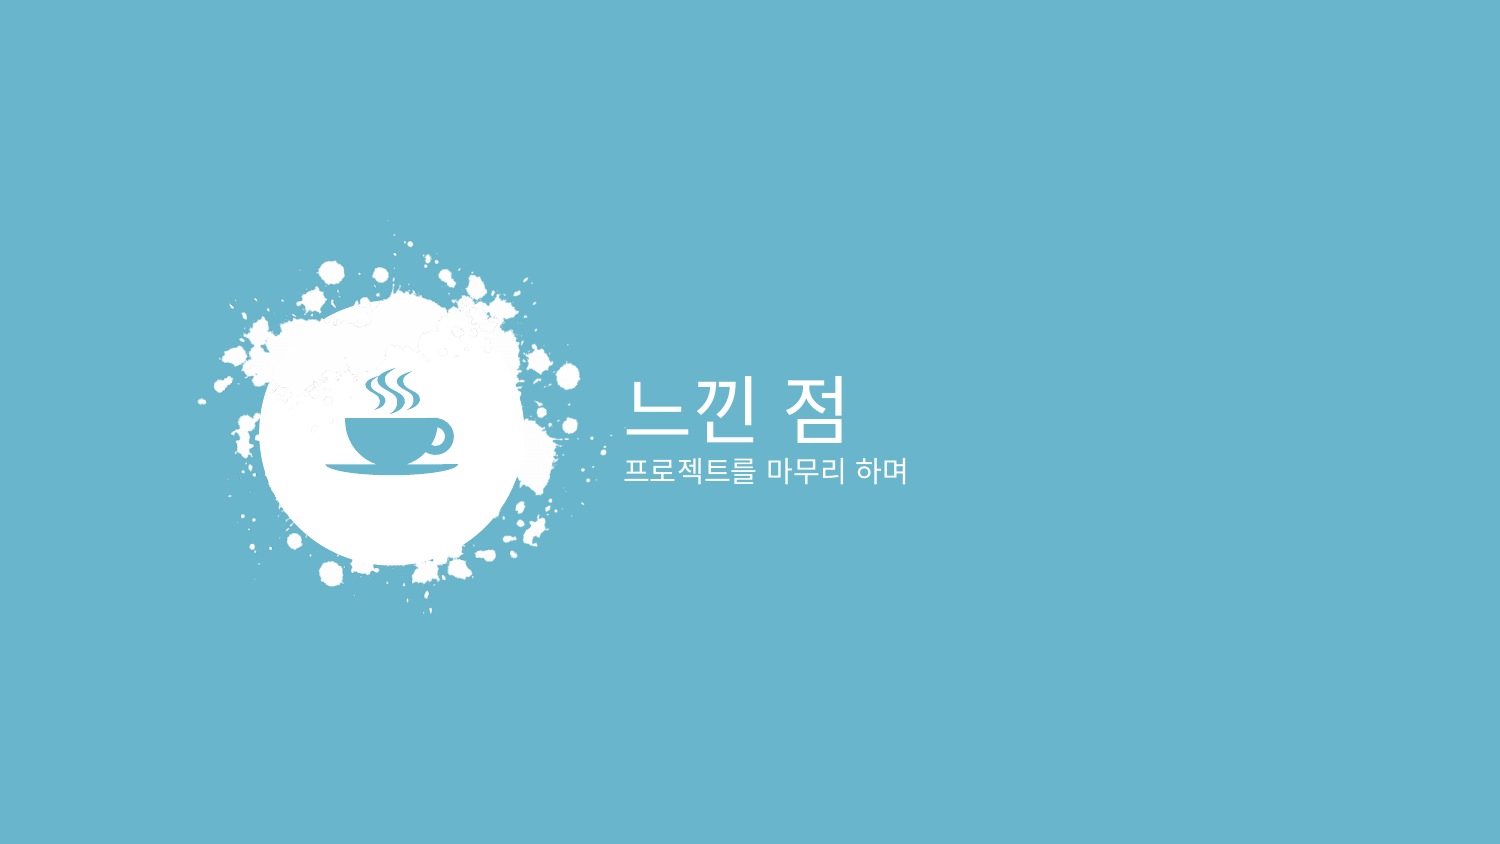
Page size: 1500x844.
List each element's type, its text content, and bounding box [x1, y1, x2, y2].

text_box [323, 365, 461, 478]
list 프로젝트를 마무리 하며 [608, 447, 1500, 495]
picture [164, 170, 639, 636]
list 느낀 점 [608, 369, 1500, 447]
